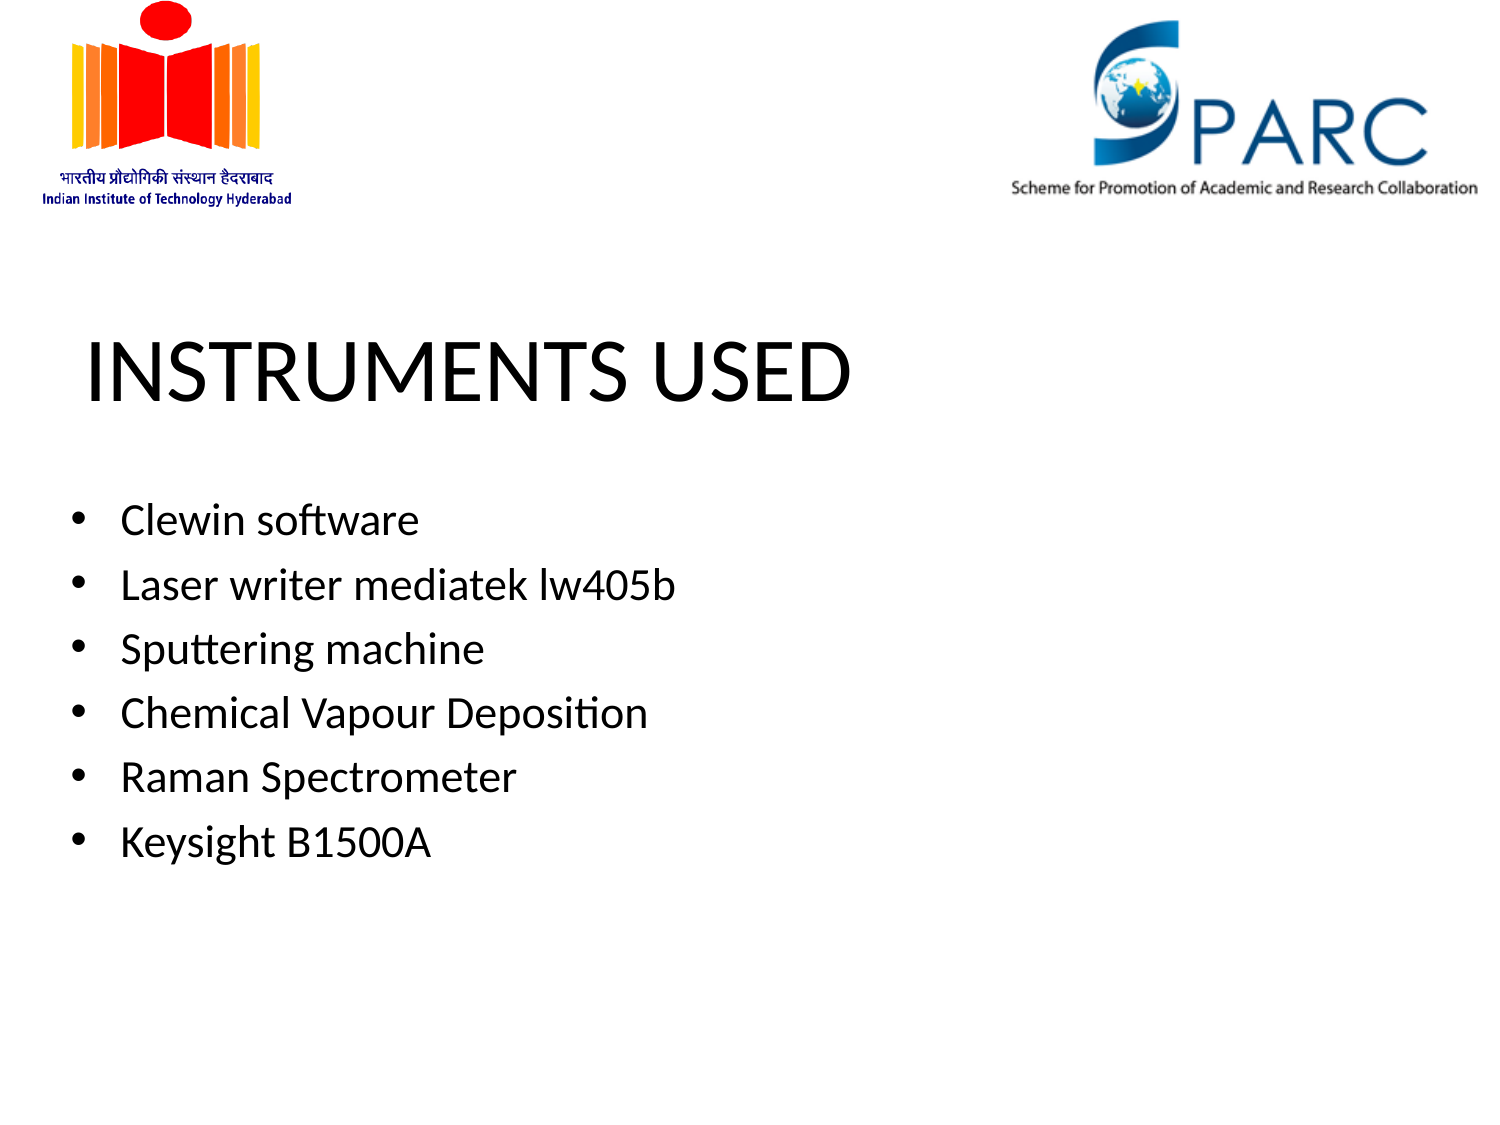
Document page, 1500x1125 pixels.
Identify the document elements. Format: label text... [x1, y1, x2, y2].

picture [1008, 16, 1481, 200]
list Clewin software Laser writer mediatek lw405b Sputtering machine Chemical Vapour Deposition Raman Spectrometer Keysight B1500A [59, 484, 861, 873]
picture [40, 0, 292, 208]
title INSTRUMENTS USED [59, 283, 879, 447]
